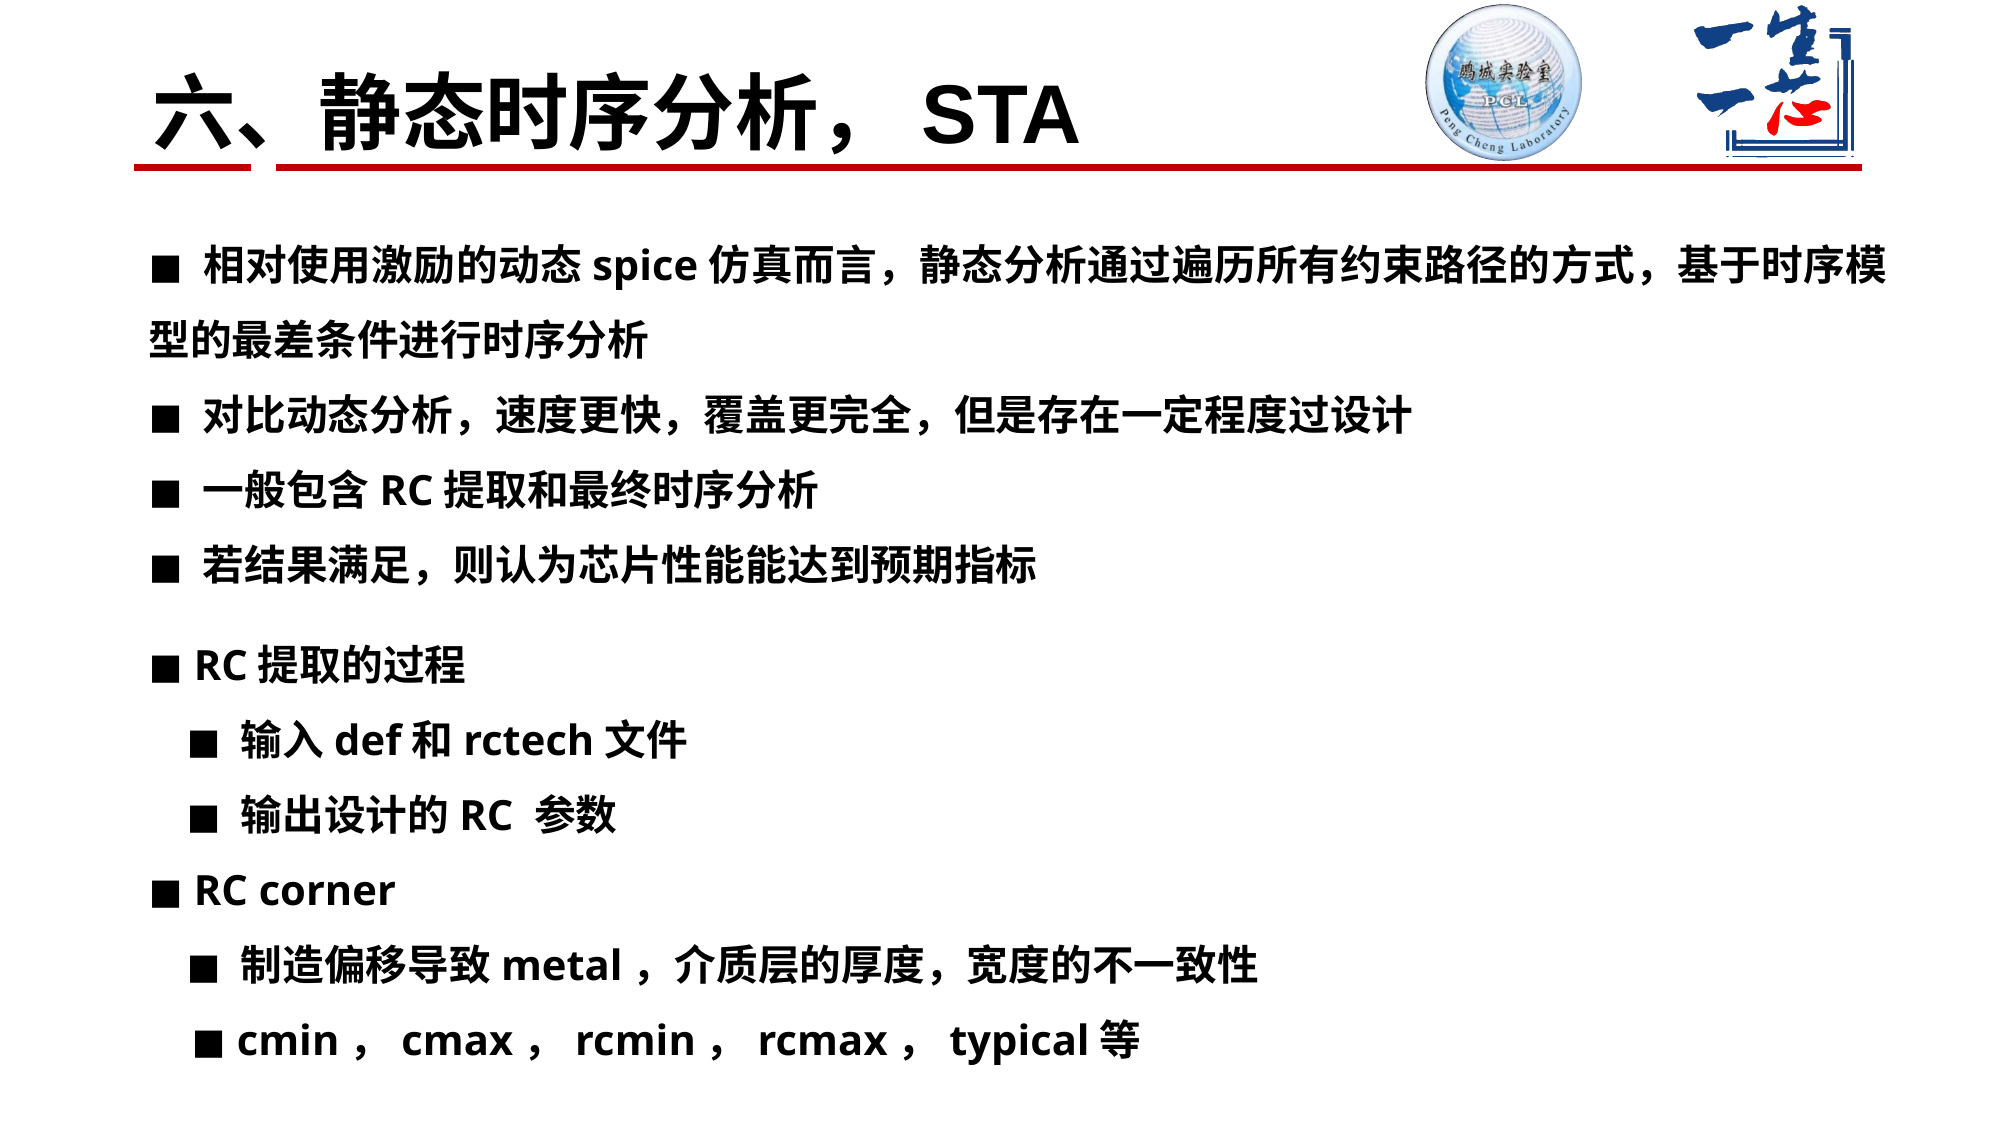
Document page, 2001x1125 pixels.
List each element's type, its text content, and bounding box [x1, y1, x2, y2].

picture [1425, 4, 1582, 161]
text_box ◼ 相对使用激励的动态spice仿真而言，静态分析通过遍历所有约束路径的方式，基于时序模型的最差条件进行时序分析 ◼ 对比动态分析，速度更快，覆盖更完全，但是存在一定程度过设计 ◼ 一般包含RC提取和最终时序分析 ◼ 若结果满足，则认为芯片性能能达到预期指标 ◼ RC提取的过程 ◼ 输入def和rctech文件 ◼ 输出设计的RC 参数 ◼ RC corner ◼ 制造偏移导致metal，介质层的厚度，宽度的不一致性 ◼ cmin，cmax，rcmin，rcmax，typical等 [133, 206, 1903, 1072]
title 六、静态时序分析，STA [137, 0, 1863, 167]
picture [1691, 2, 1863, 161]
